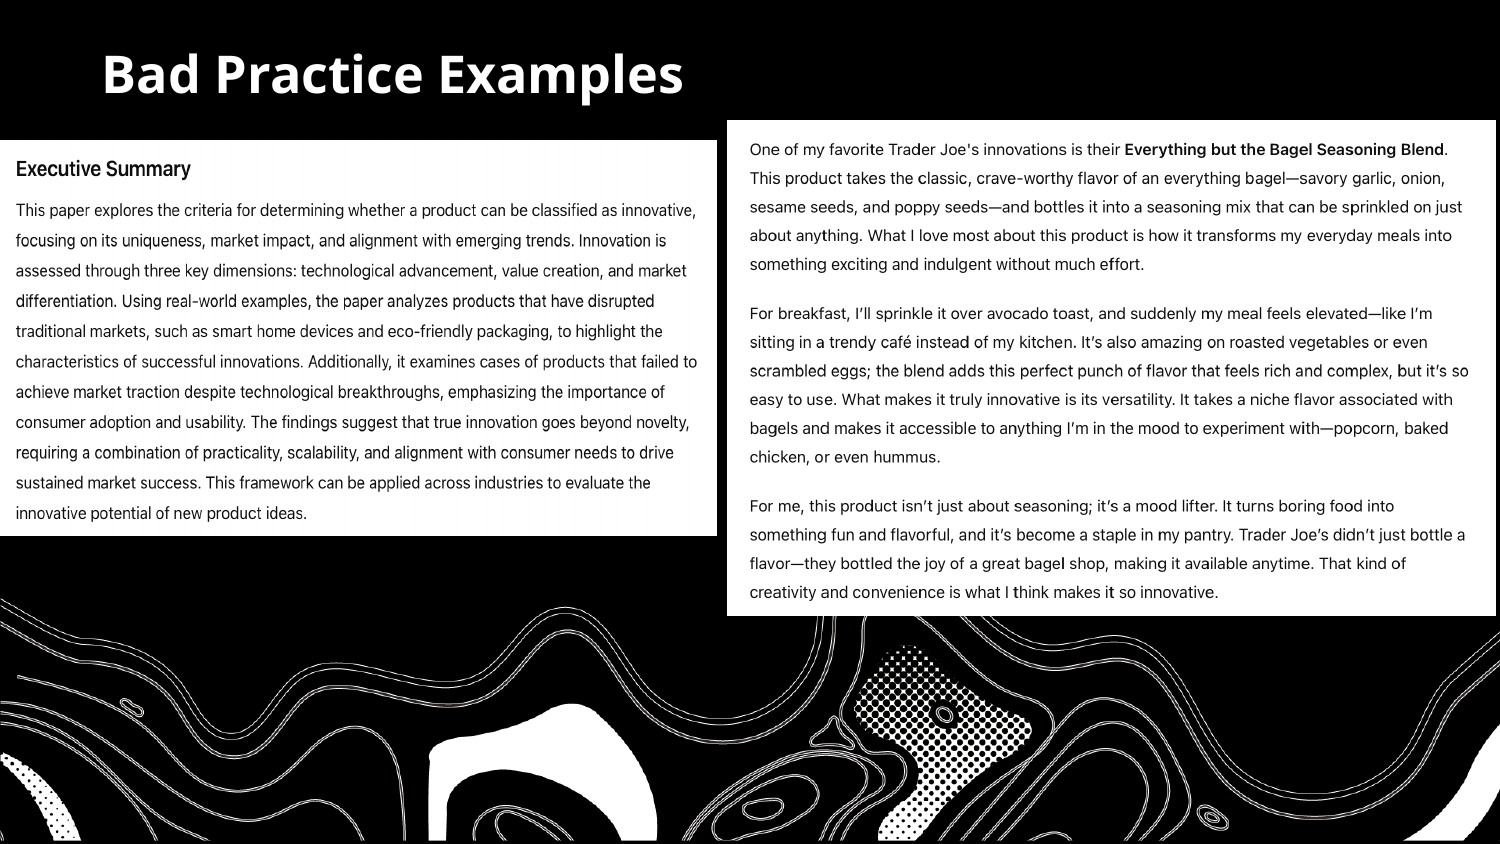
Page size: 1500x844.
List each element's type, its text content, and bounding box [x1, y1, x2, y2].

picture [0, 119, 1500, 841]
title Bad Practice Examples [58, 26, 728, 121]
